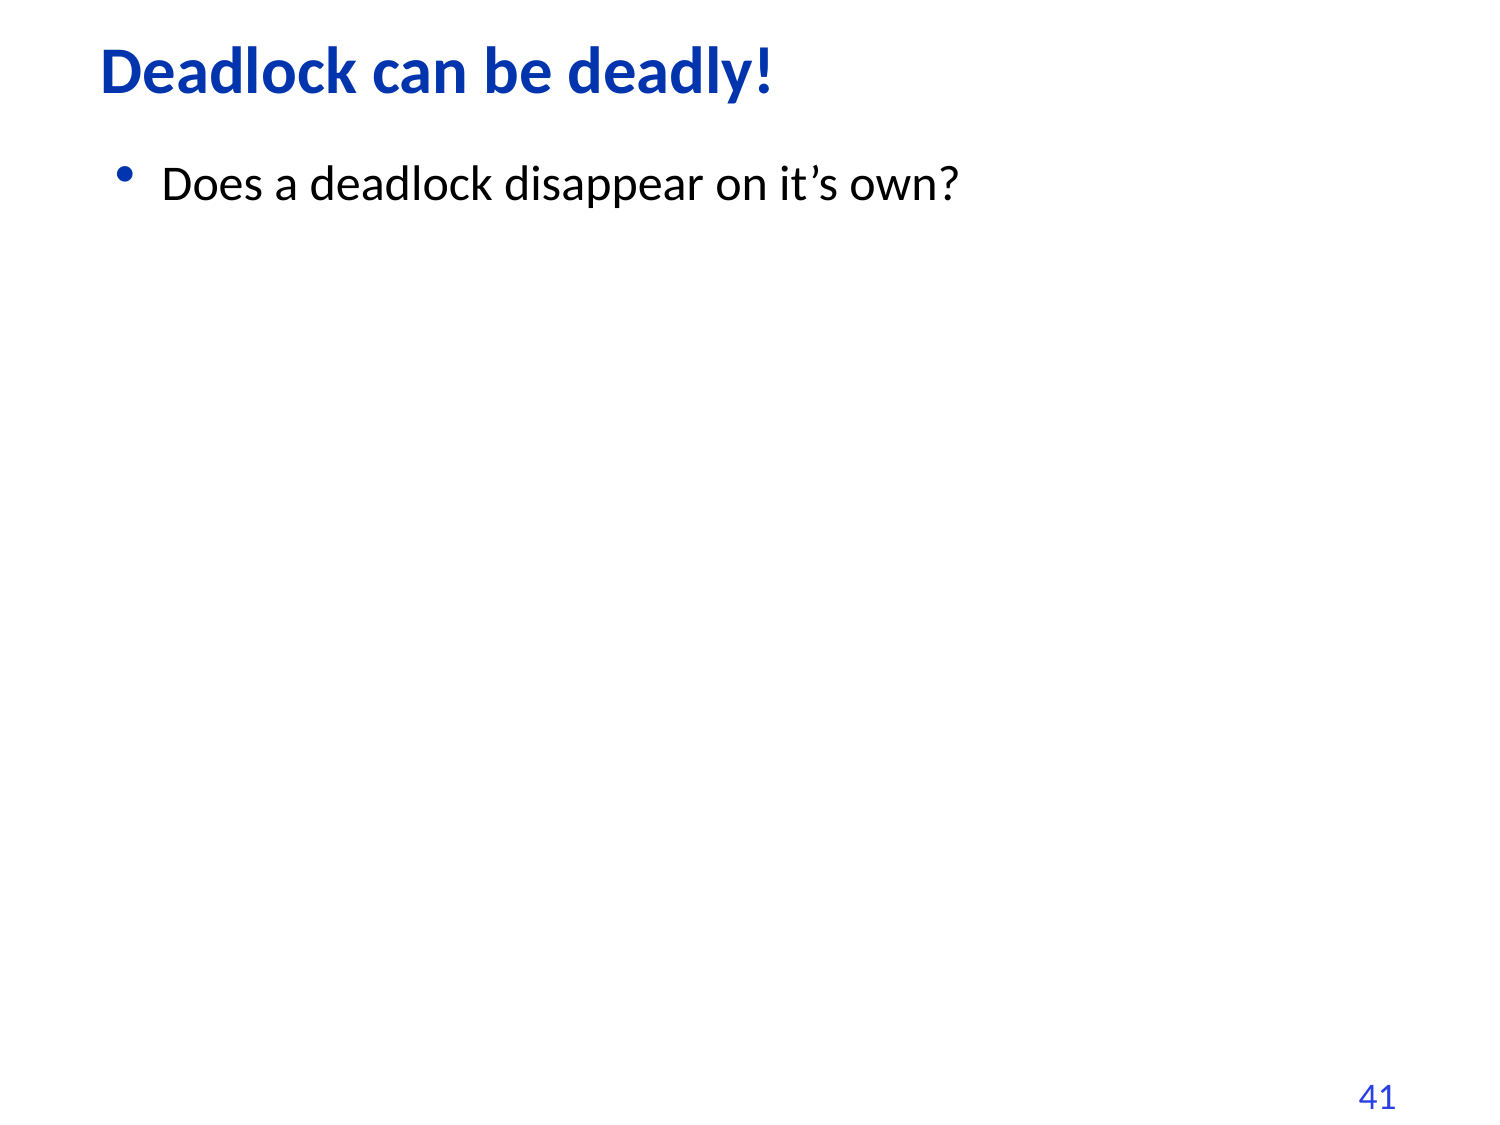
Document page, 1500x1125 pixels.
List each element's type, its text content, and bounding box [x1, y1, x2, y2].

title Deadlock can be deadly! [85, 28, 1261, 117]
list Does a deadlock disappear on it’s own? [99, 149, 1400, 988]
